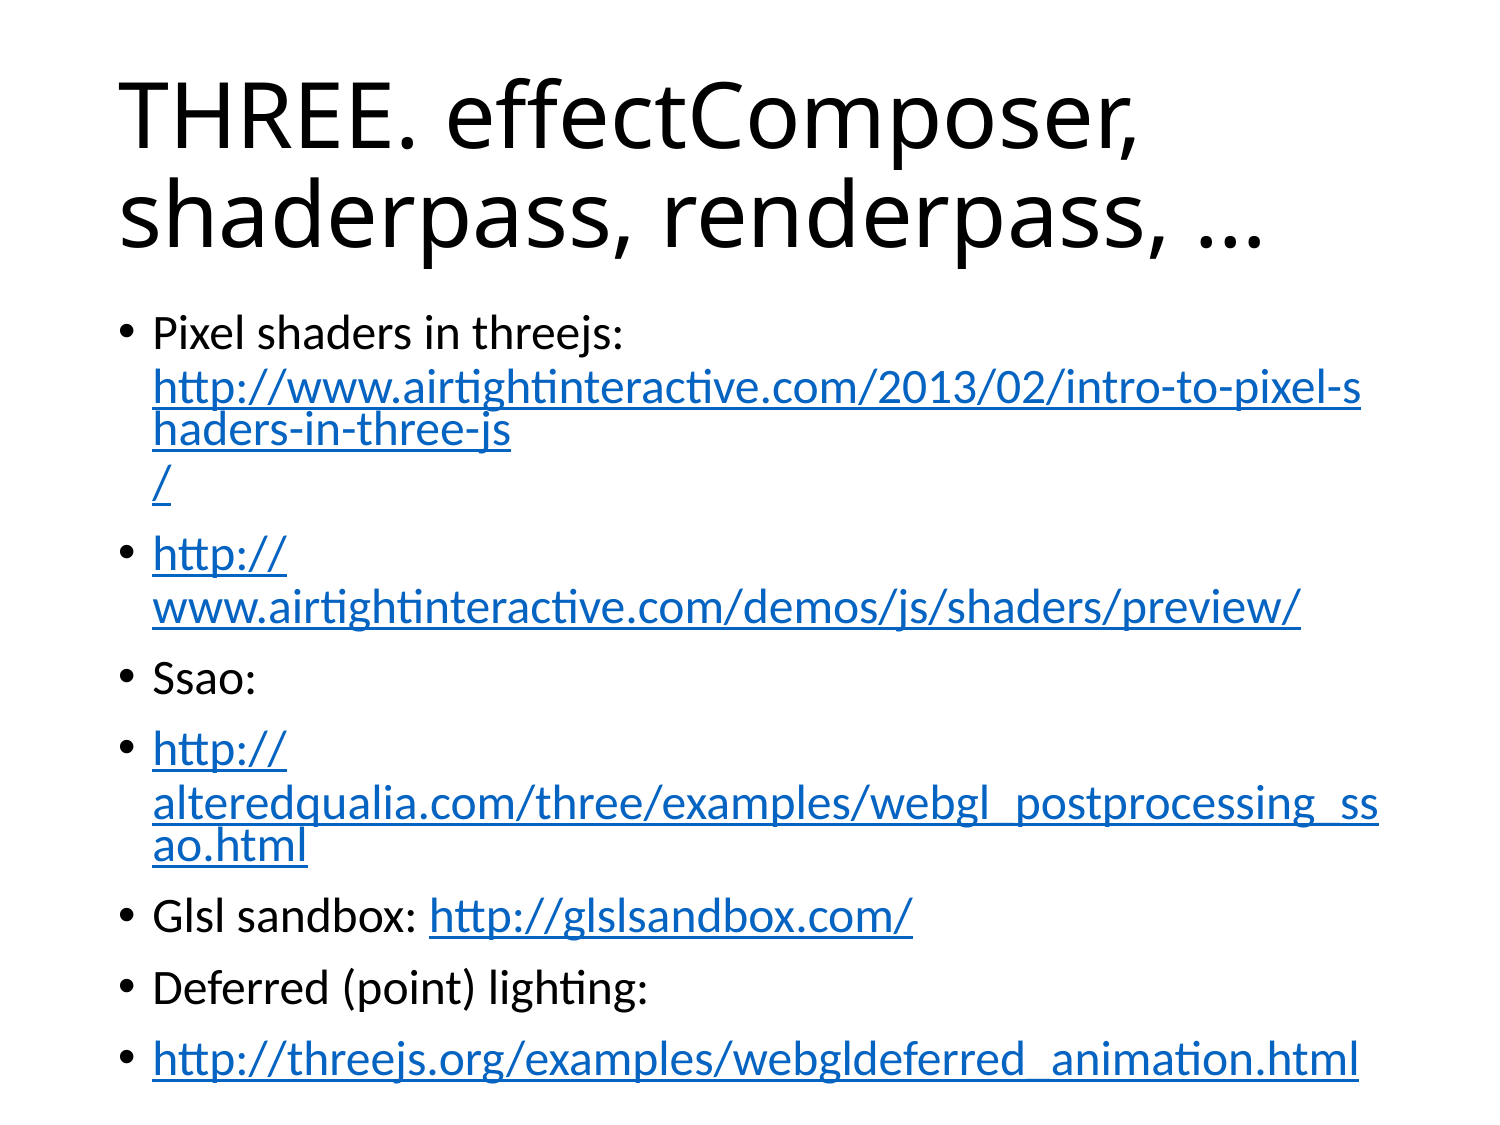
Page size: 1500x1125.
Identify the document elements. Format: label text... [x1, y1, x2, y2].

list Pixel shaders in threejs: http://www.airtightinteractive.com/2013/02/intro-to-pixel-shaders-in-three-js/ http://www.airtightinteractive.com/demos/js/shaders/preview/ Ssao: http://alteredqualia.com/three/examples/webgl_postprocessing_ssao.html Glsl sandbox: http://glslsandbox.com/ Deferred (point) lighting: http://threejs.org/examples/webgldeferred_animation.html [103, 299, 1397, 1014]
title THREE. effectComposer, shaderpass, renderpass, … [103, 59, 1397, 278]
